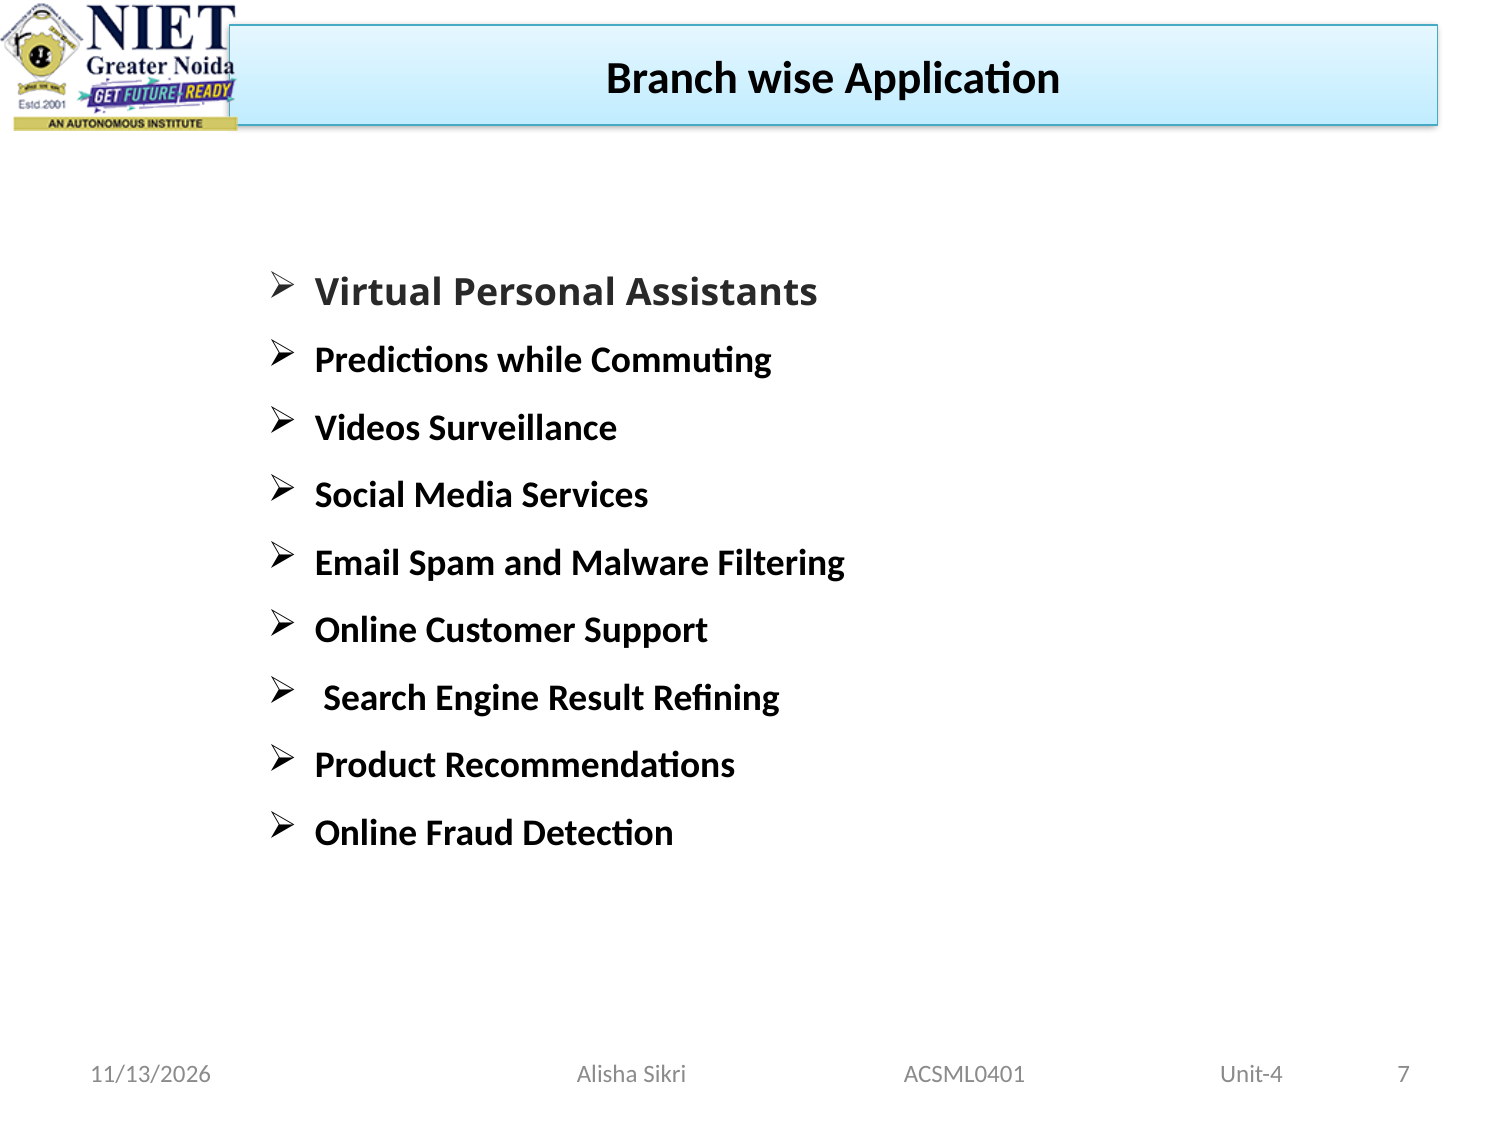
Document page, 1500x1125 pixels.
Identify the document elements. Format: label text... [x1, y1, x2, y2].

picture [0, 3, 238, 131]
slide_number 7 [1350, 1042, 1425, 1103]
text_box Branch wise Application [241, 24, 1438, 126]
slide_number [75, 1042, 425, 1103]
text_box Virtual Personal Assistants Predictions while Commuting Videos Surveillance Social Media Services Email Spam and Malware Filtering Online Customer Support Search Engine Result Refining Product Recommendations Online Fraud Detection [253, 237, 861, 860]
footer Alisha Sikri ACSML0401 Unit-4 [512, 1042, 1350, 1103]
